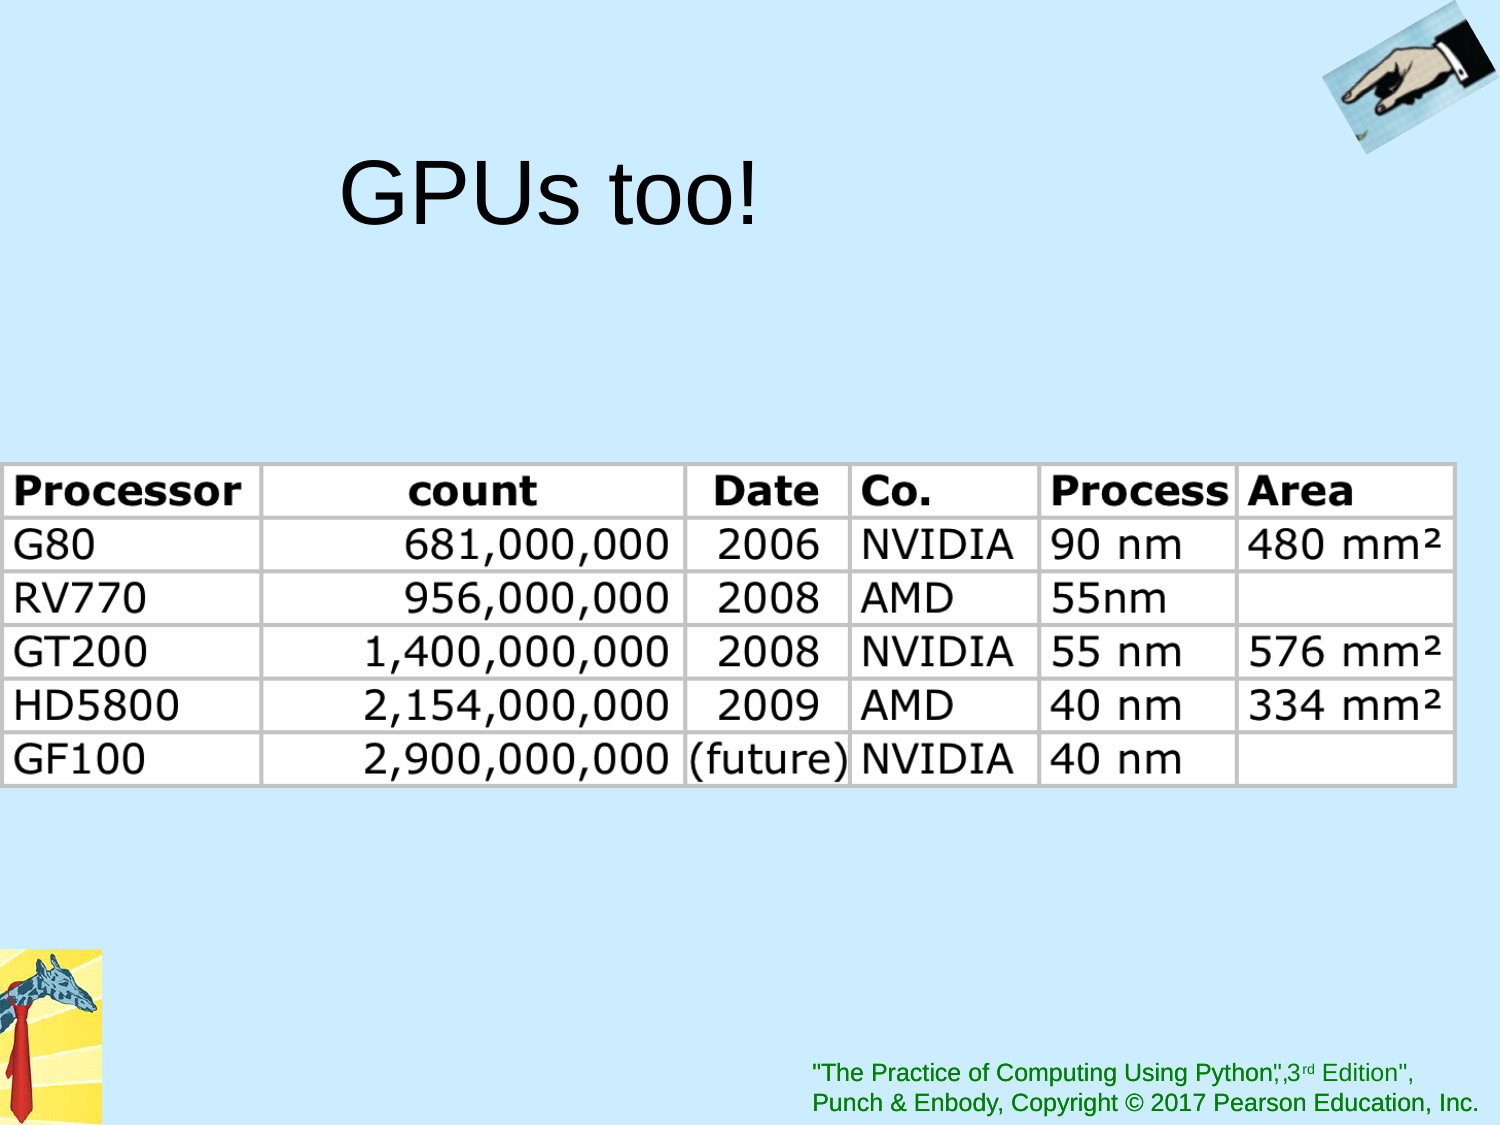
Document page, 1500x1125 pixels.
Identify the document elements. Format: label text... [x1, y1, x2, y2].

picture [1322, 0, 1499, 154]
title GPUs too! [75, 75, 1025, 300]
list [0, 462, 1457, 788]
picture [0, 949, 102, 1125]
